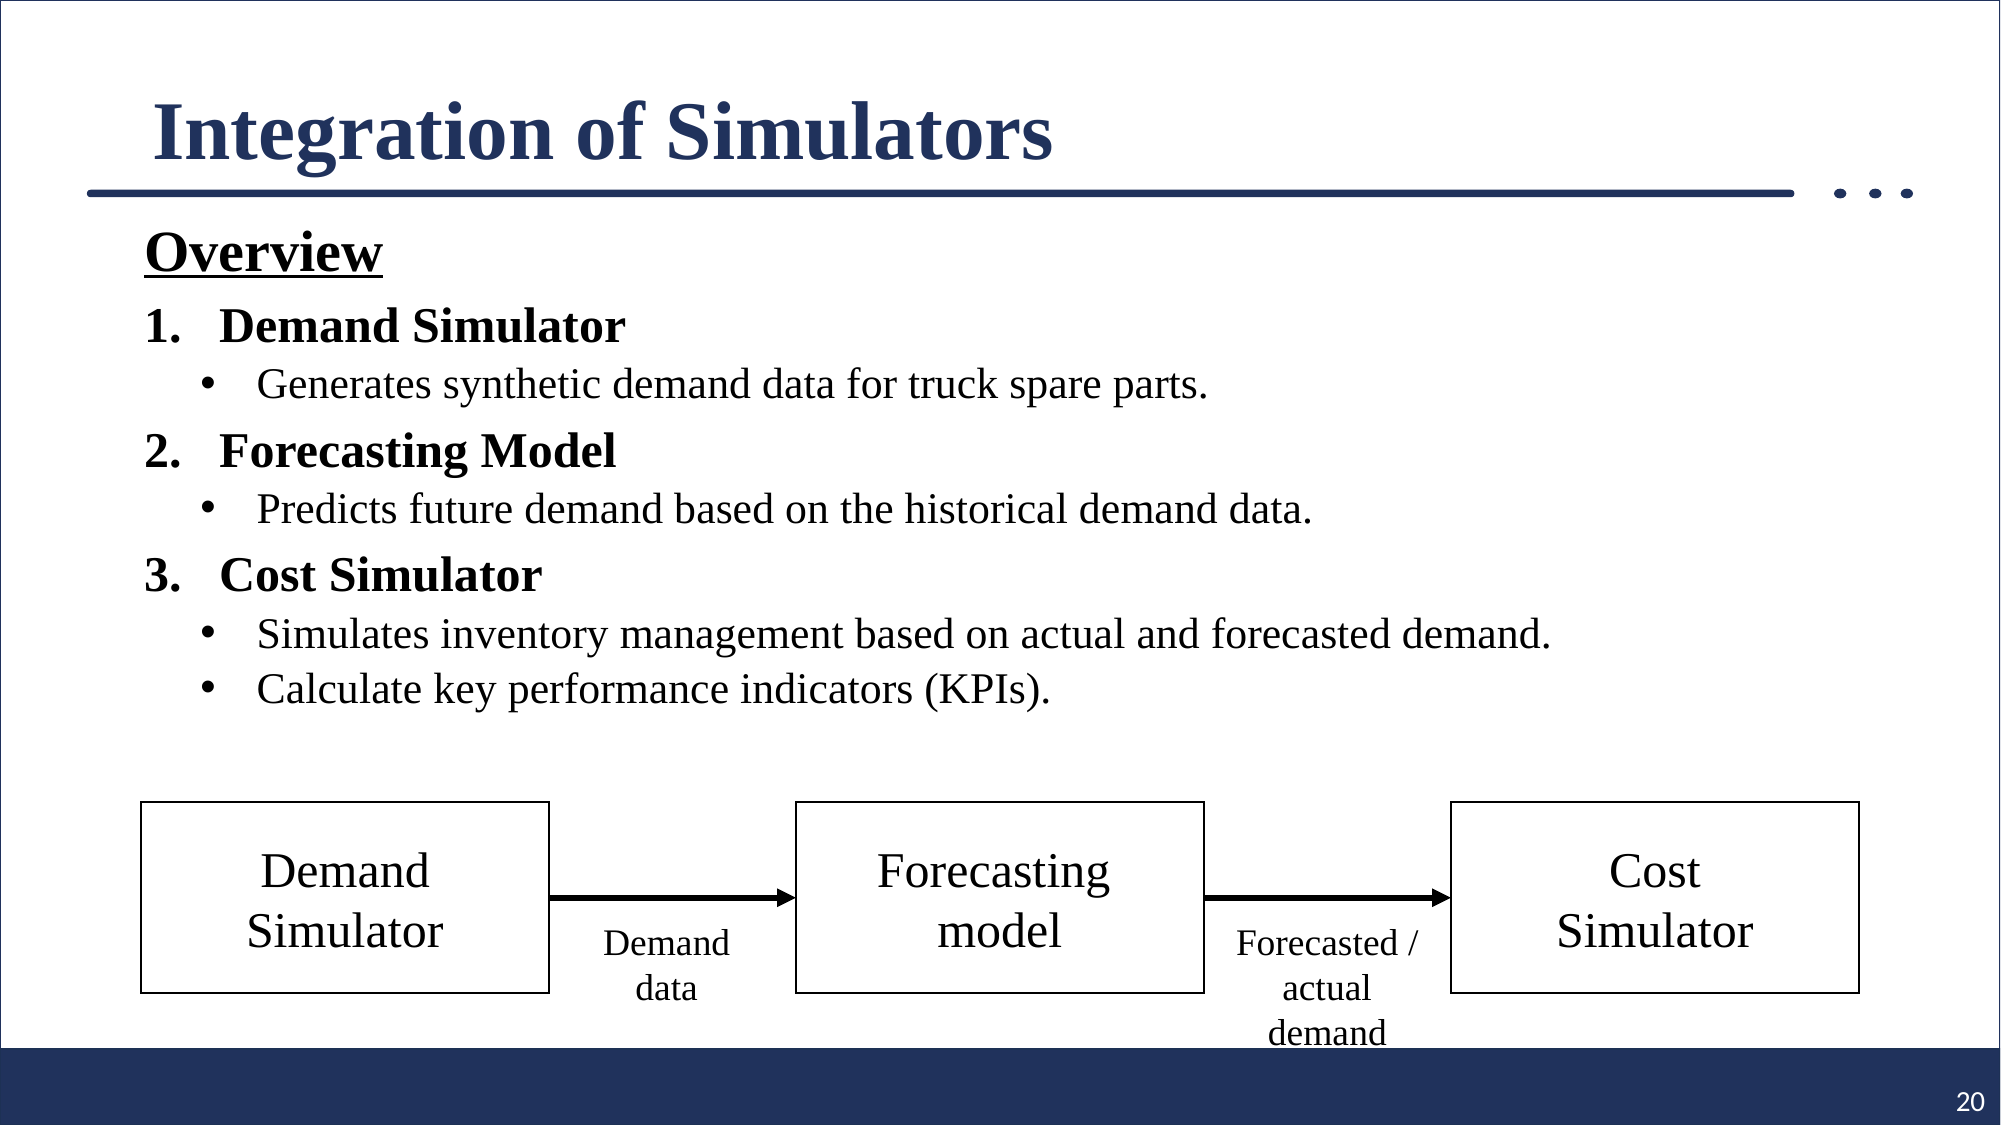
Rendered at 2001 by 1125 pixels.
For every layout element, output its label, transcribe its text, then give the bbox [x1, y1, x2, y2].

text_box Demand Simulator [140, 801, 550, 994]
text_box Demand data [549, 910, 785, 1016]
text_box Forecasted / actual demand [1209, 910, 1445, 1061]
text_box Overview Demand Simulator Generates synthetic demand data for truck spare parts. Forecasting Model Predicts future demand based on the historical demand data. Cost Simulator Simulates inventory management based on actual and forecasted demand. Calculate key performance indicators (KPIs). [129, 213, 1938, 1009]
title Integration of Simulators [137, 80, 1863, 183]
text_box Cost Simulator [1450, 801, 1860, 994]
text_box Forecasting model [795, 801, 1205, 994]
